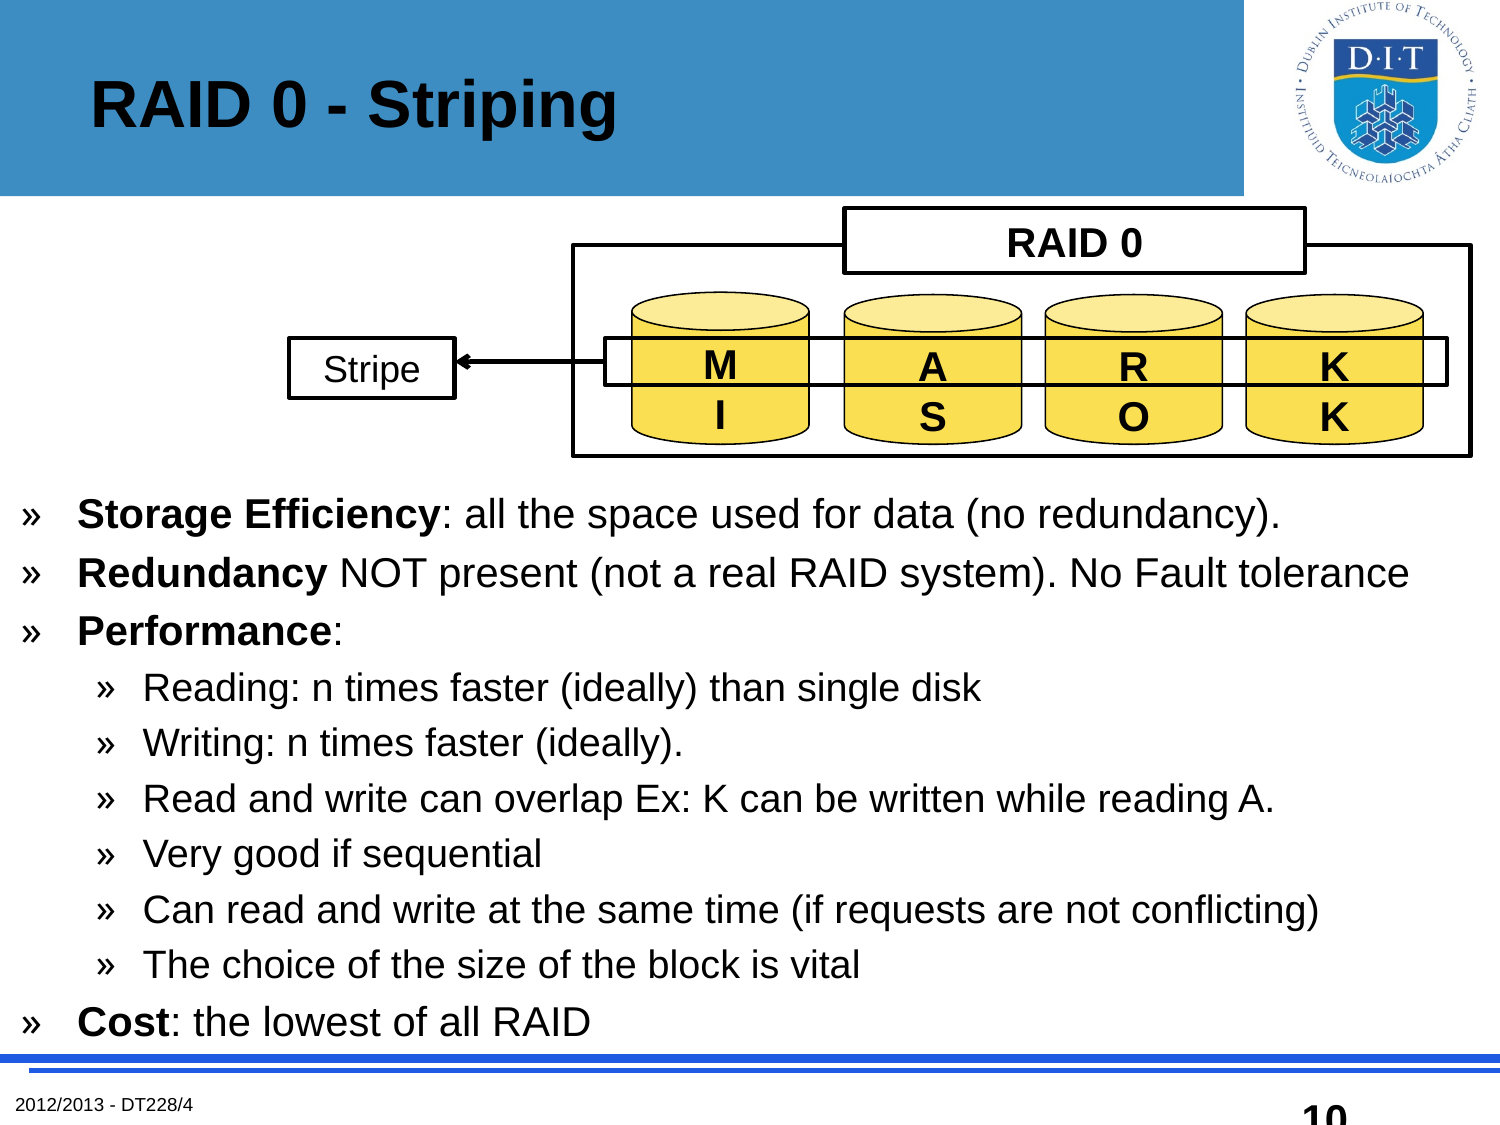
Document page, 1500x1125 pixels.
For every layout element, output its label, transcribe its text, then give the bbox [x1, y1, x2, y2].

title RAID 0 - Striping [74, 18, 1105, 182]
text_box [571, 243, 1473, 458]
text_box Stripe [287, 336, 457, 400]
text_box M I [631, 292, 809, 336]
slide_number 68 [631, 292, 808, 330]
text_box M I [631, 387, 809, 445]
text_box RAID 0 [842, 206, 1307, 275]
list Storage Efficiency: all the space used for data (no redundancy). Redundancy NOT present (not a real RAID system). No Fault tolerance Performance: Reading: n times faster (ideally) than single disk Writing: n times faster (ideally). Read and write can overlap Ex: K can be written while reading A. Very good if sequential Can read and write at the same time (if requests are not conflicting) The choice of the size of the block is vital Cost: the lowest of all RAID [5, 479, 1500, 992]
slide_number 10 [1149, 1084, 1500, 1125]
slide_number 2012/2013 - DT228/4 [0, 1084, 351, 1125]
text_box [603, 336, 1449, 387]
picture [1293, 0, 1478, 185]
